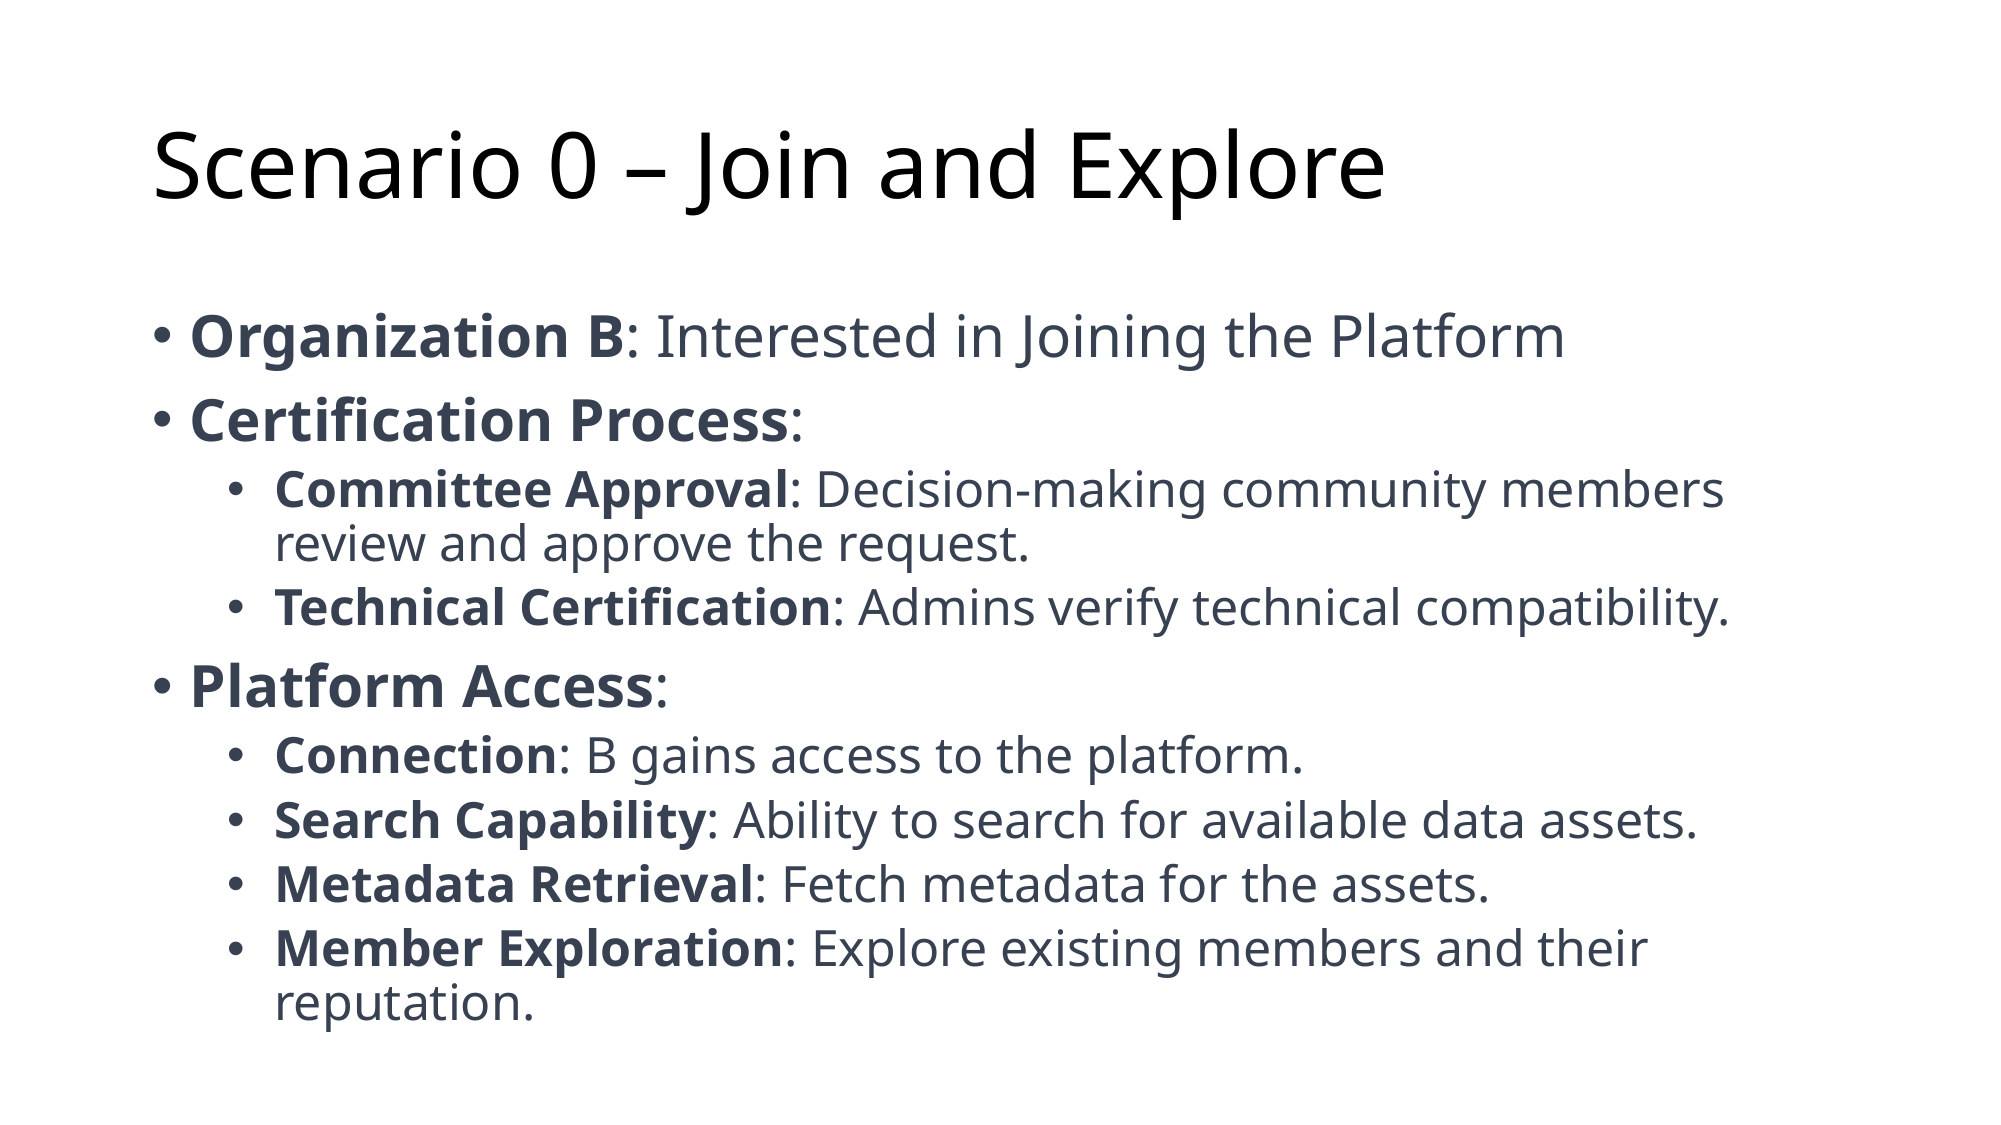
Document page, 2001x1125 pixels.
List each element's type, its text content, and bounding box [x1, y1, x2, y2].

list Organization B: Interested in Joining the Platform Certification Process: Committee Approval: Decision-making community members review and approve the request. Technical Certification: Admins verify technical compatibility. Platform Access: Connection: B gains access to the platform. Search Capability: Ability to search for available data assets. Metadata Retrieval: Fetch metadata for the assets. Member Exploration: Explore existing members and their reputation. [137, 299, 1863, 1014]
title Scenario 0 – Join and Explore [137, 59, 1863, 278]
